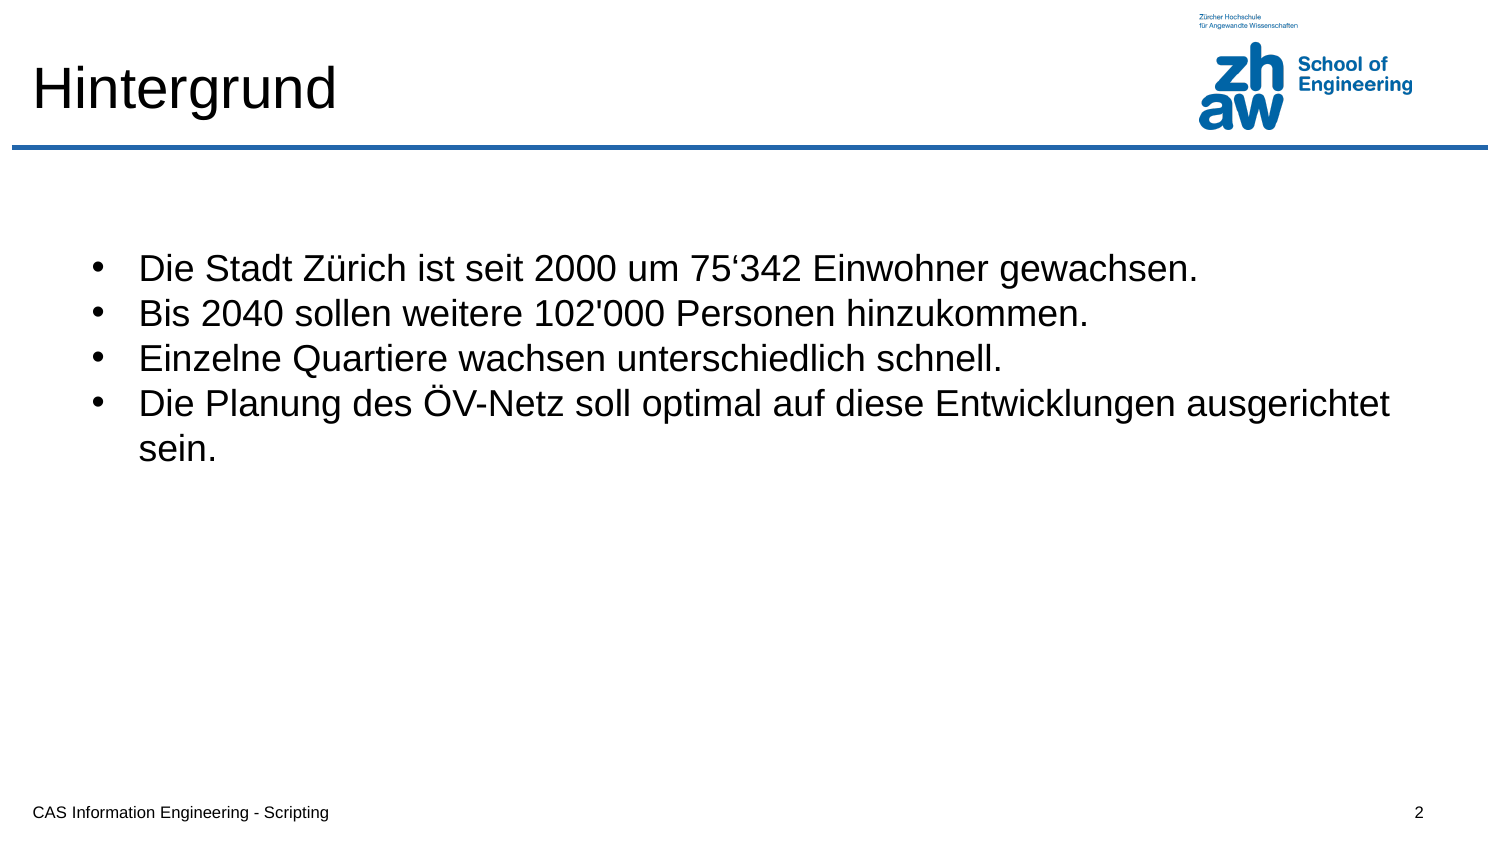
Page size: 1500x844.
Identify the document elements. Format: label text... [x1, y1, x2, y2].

text_box Die Stadt Zürich ist seit 2000 um 75‘342 Einwohner gewachsen. Bis 2040 sollen weitere 102'000 Personen hinzukommen. Einzelne Quartiere wachsen unterschiedlich schnell. Die Planung des ÖV-Netz soll optimal auf diese Entwicklungen ausgerichtet sein. [76, 236, 1424, 511]
slide_number CAS Information Engineering - Scripting [17, 793, 372, 830]
slide_number 2 [1399, 793, 1483, 830]
picture [1199, 14, 1412, 130]
title Hintergrund [17, 27, 1199, 143]
